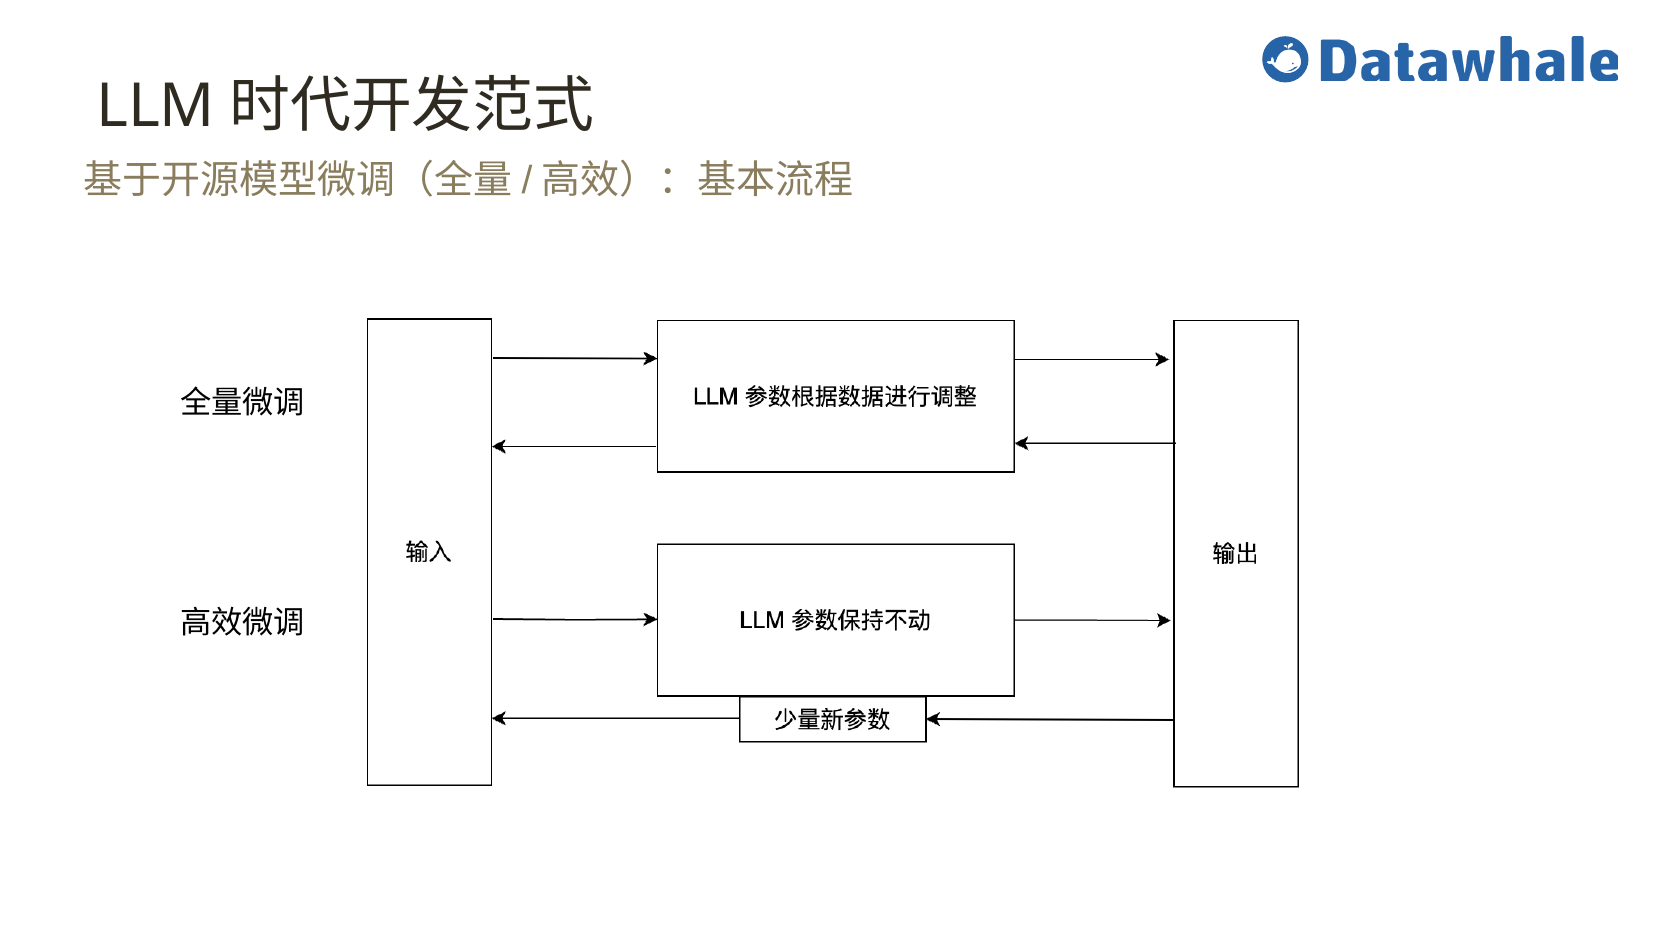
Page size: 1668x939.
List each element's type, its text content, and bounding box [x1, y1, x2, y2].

text_box 高效微调 [173, 596, 316, 647]
picture [357, 307, 1311, 798]
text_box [1262, 36, 1618, 83]
text_box LLM时代开发范式 [93, 62, 598, 143]
text_box 全量微调 [173, 375, 316, 426]
text_box 基于开源模型微调（全量/高效）：基本流程 [79, 151, 858, 205]
